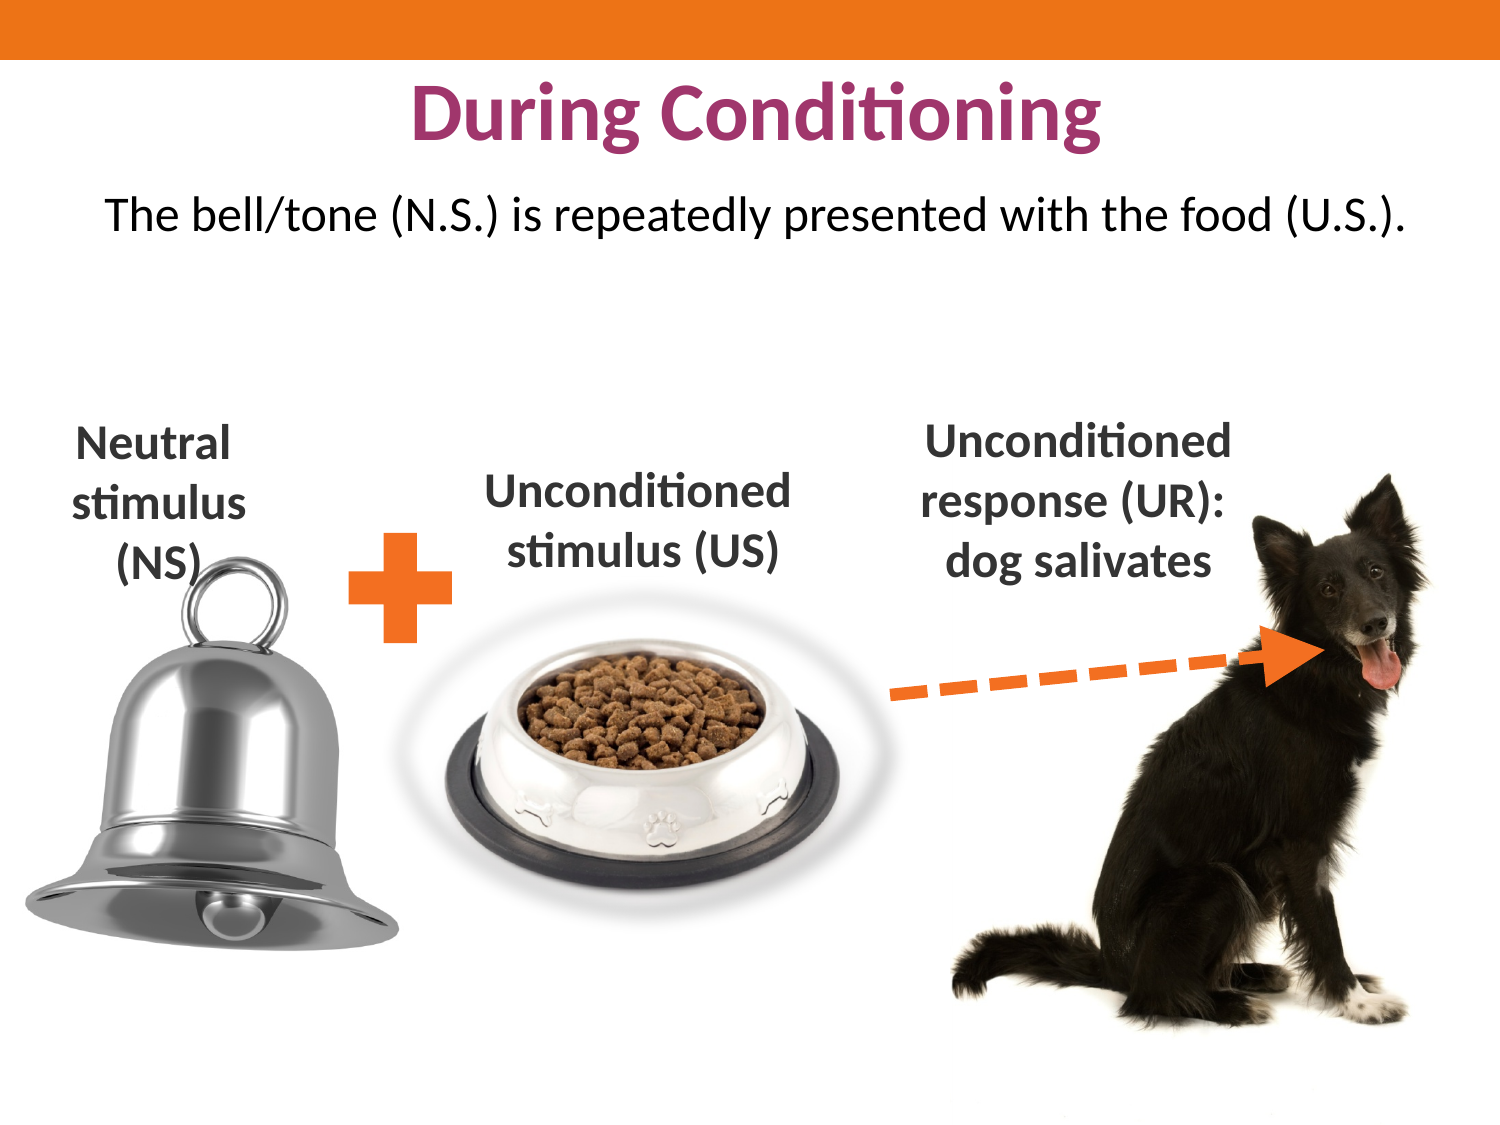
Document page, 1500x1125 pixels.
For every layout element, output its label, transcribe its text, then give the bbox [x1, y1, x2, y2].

list The bell/tone (N.S.) is repeatedly presented with the food (U.S.). [80, 167, 1431, 344]
text_box Unconditioned stimulus (US) [462, 449, 825, 572]
picture [0, 531, 907, 1024]
text_box Unconditioned response (UR): dog salivates [899, 399, 1258, 595]
text_box Neutral stimulus (NS) [35, 402, 282, 528]
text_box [916, 649, 1326, 696]
picture [949, 424, 1440, 1125]
text_box During Conditioning [375, 50, 1138, 165]
